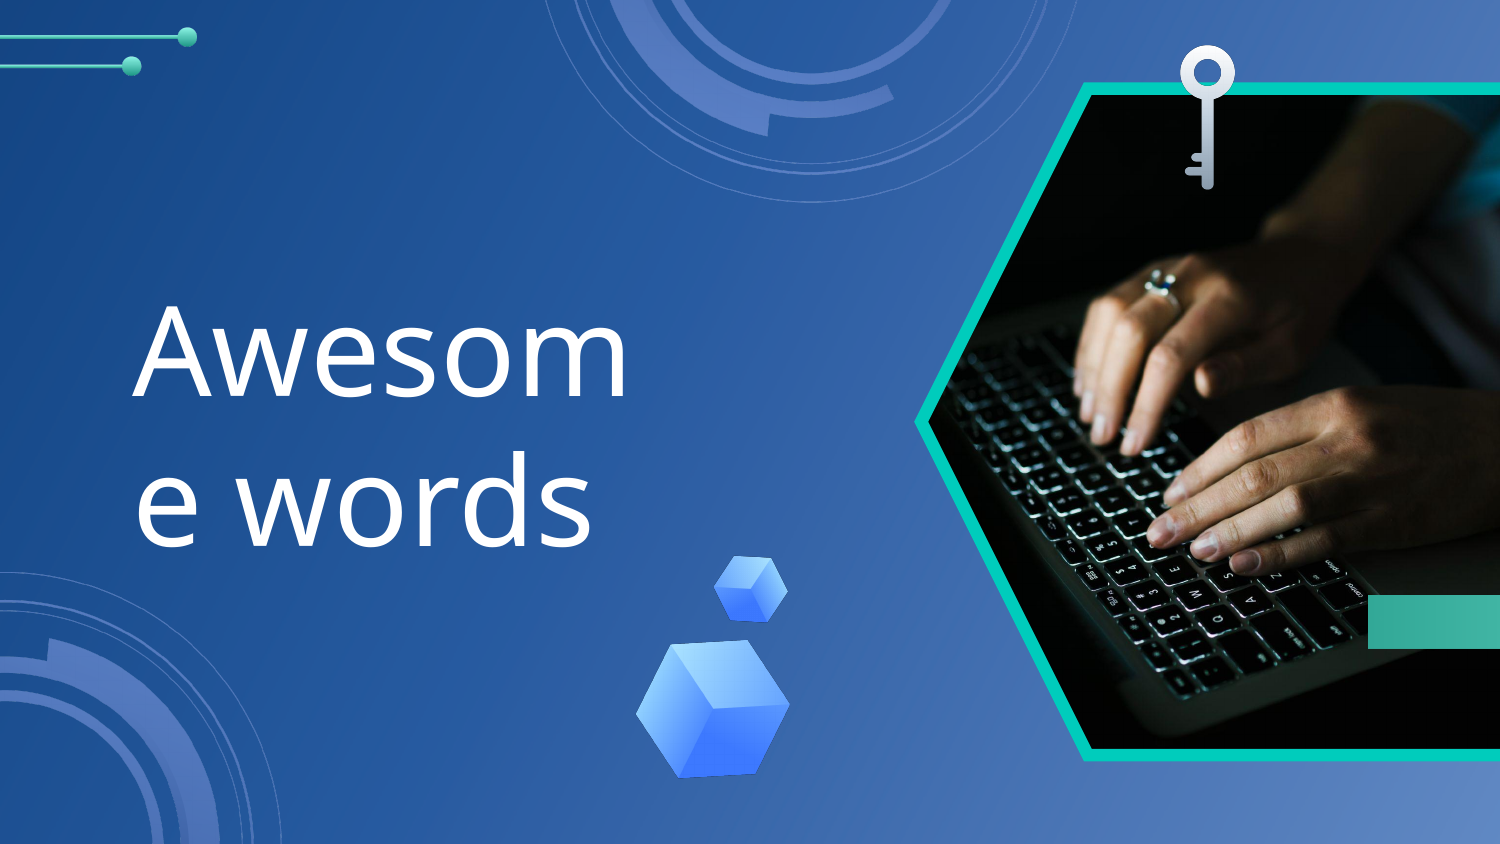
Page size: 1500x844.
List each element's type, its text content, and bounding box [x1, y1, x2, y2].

picture [0, 0, 1500, 844]
title Awesome words [116, 273, 719, 571]
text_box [631, 555, 790, 783]
